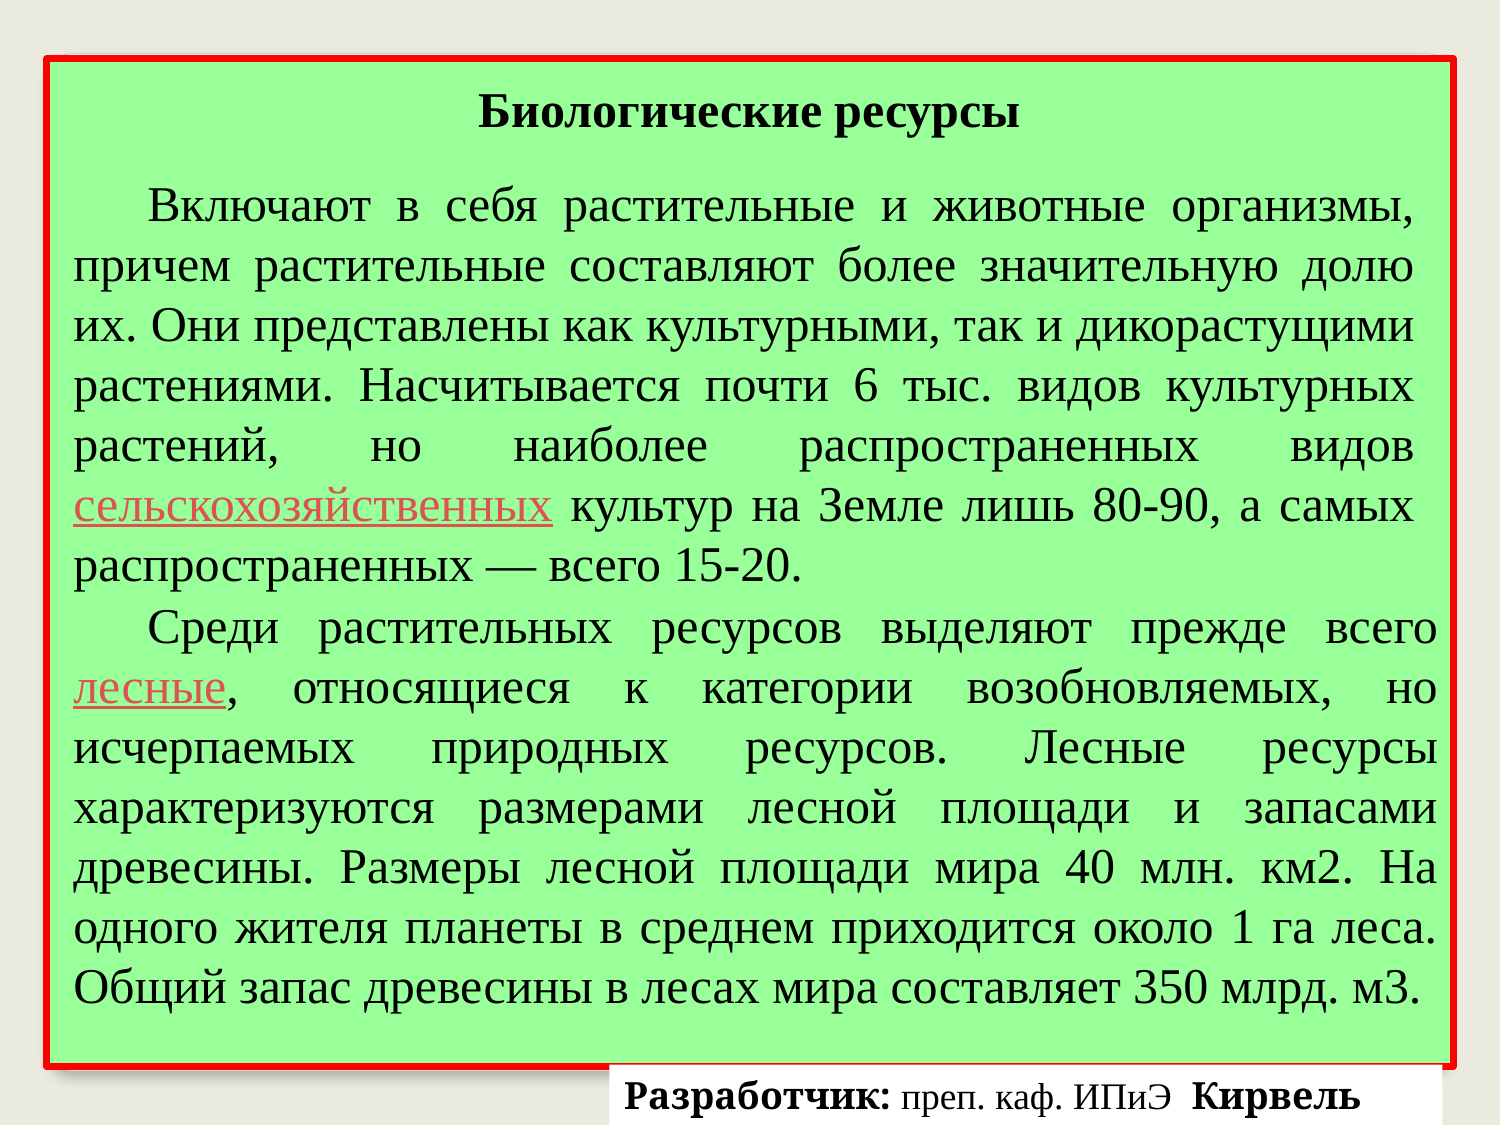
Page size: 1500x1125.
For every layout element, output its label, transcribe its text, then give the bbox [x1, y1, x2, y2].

text_box Включают в себя растительные и животные организмы, причем растительные составляют более значительную долю их. Они представлены как культурными, так и дикорастущими растениями. Насчитывается почти 6 тыс. видов культурных растений, но наиболее распространенных видов сельскохозяйственных культур на Земле лишь 80-90, а самых распространенных — всего 15-20. [58, 163, 1430, 585]
text_box Биологические ресурсы [246, 70, 1254, 145]
text_box Разработчик: преп. каф. ИПиЭ Кирвель П.И. [609, 1064, 1443, 1125]
text_box Среди растительных ресурсов выделяют прежде всего лесные, относящиеся к категории возобновляемых, но исчерпаемых природных ресурсов. Лесные ресурсы характеризуются размерами лесной площади и запасами древесины. Размеры лесной площади мира 40 млн. км2. На одного жителя планеты в среднем приходится около 1 га леса. Общий запас древесины в лесах мира составляет 350 млрд. м3. [58, 585, 1453, 1021]
text_box [43, 55, 1457, 1070]
